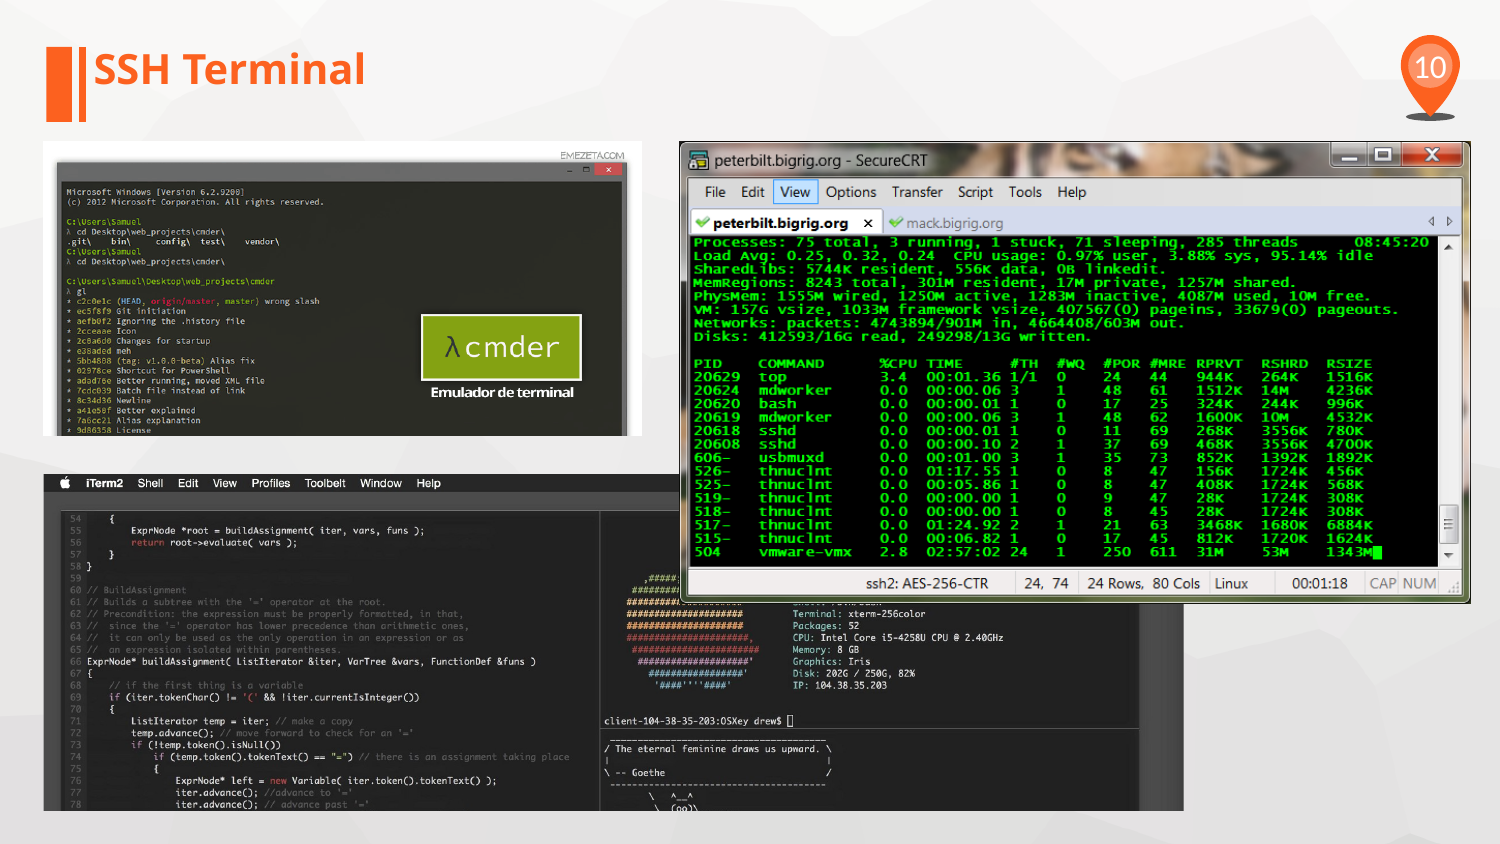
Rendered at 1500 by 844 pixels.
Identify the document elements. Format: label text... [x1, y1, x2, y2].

slide_number 10 [1254, 42, 1500, 88]
text_box [44, 45, 74, 124]
picture [0, 0, 1500, 844]
text_box SSH Terminal [78, 35, 382, 101]
